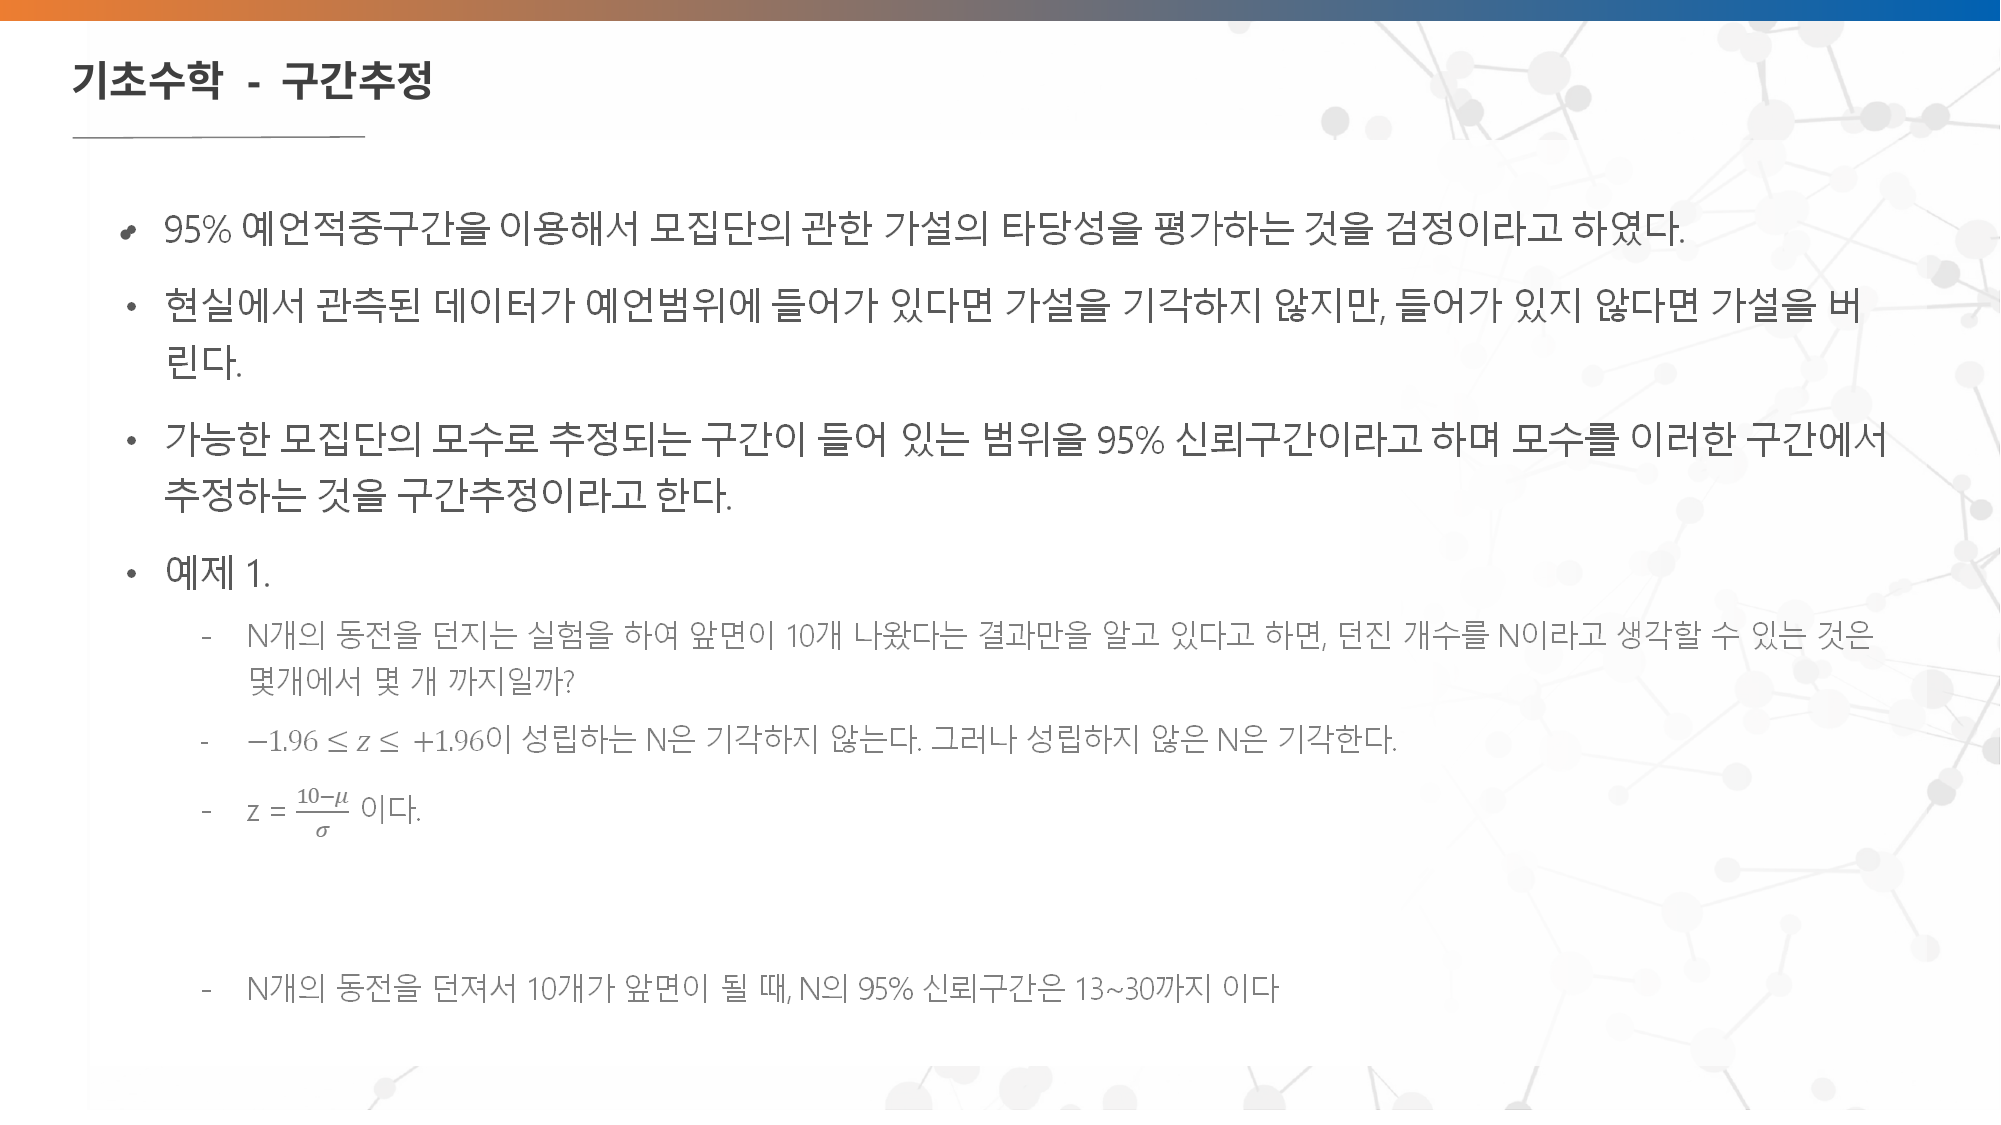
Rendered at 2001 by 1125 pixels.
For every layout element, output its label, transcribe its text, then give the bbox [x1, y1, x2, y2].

title 기초수학 - 구간추정 [56, 49, 1162, 117]
list [104, 193, 1911, 1035]
